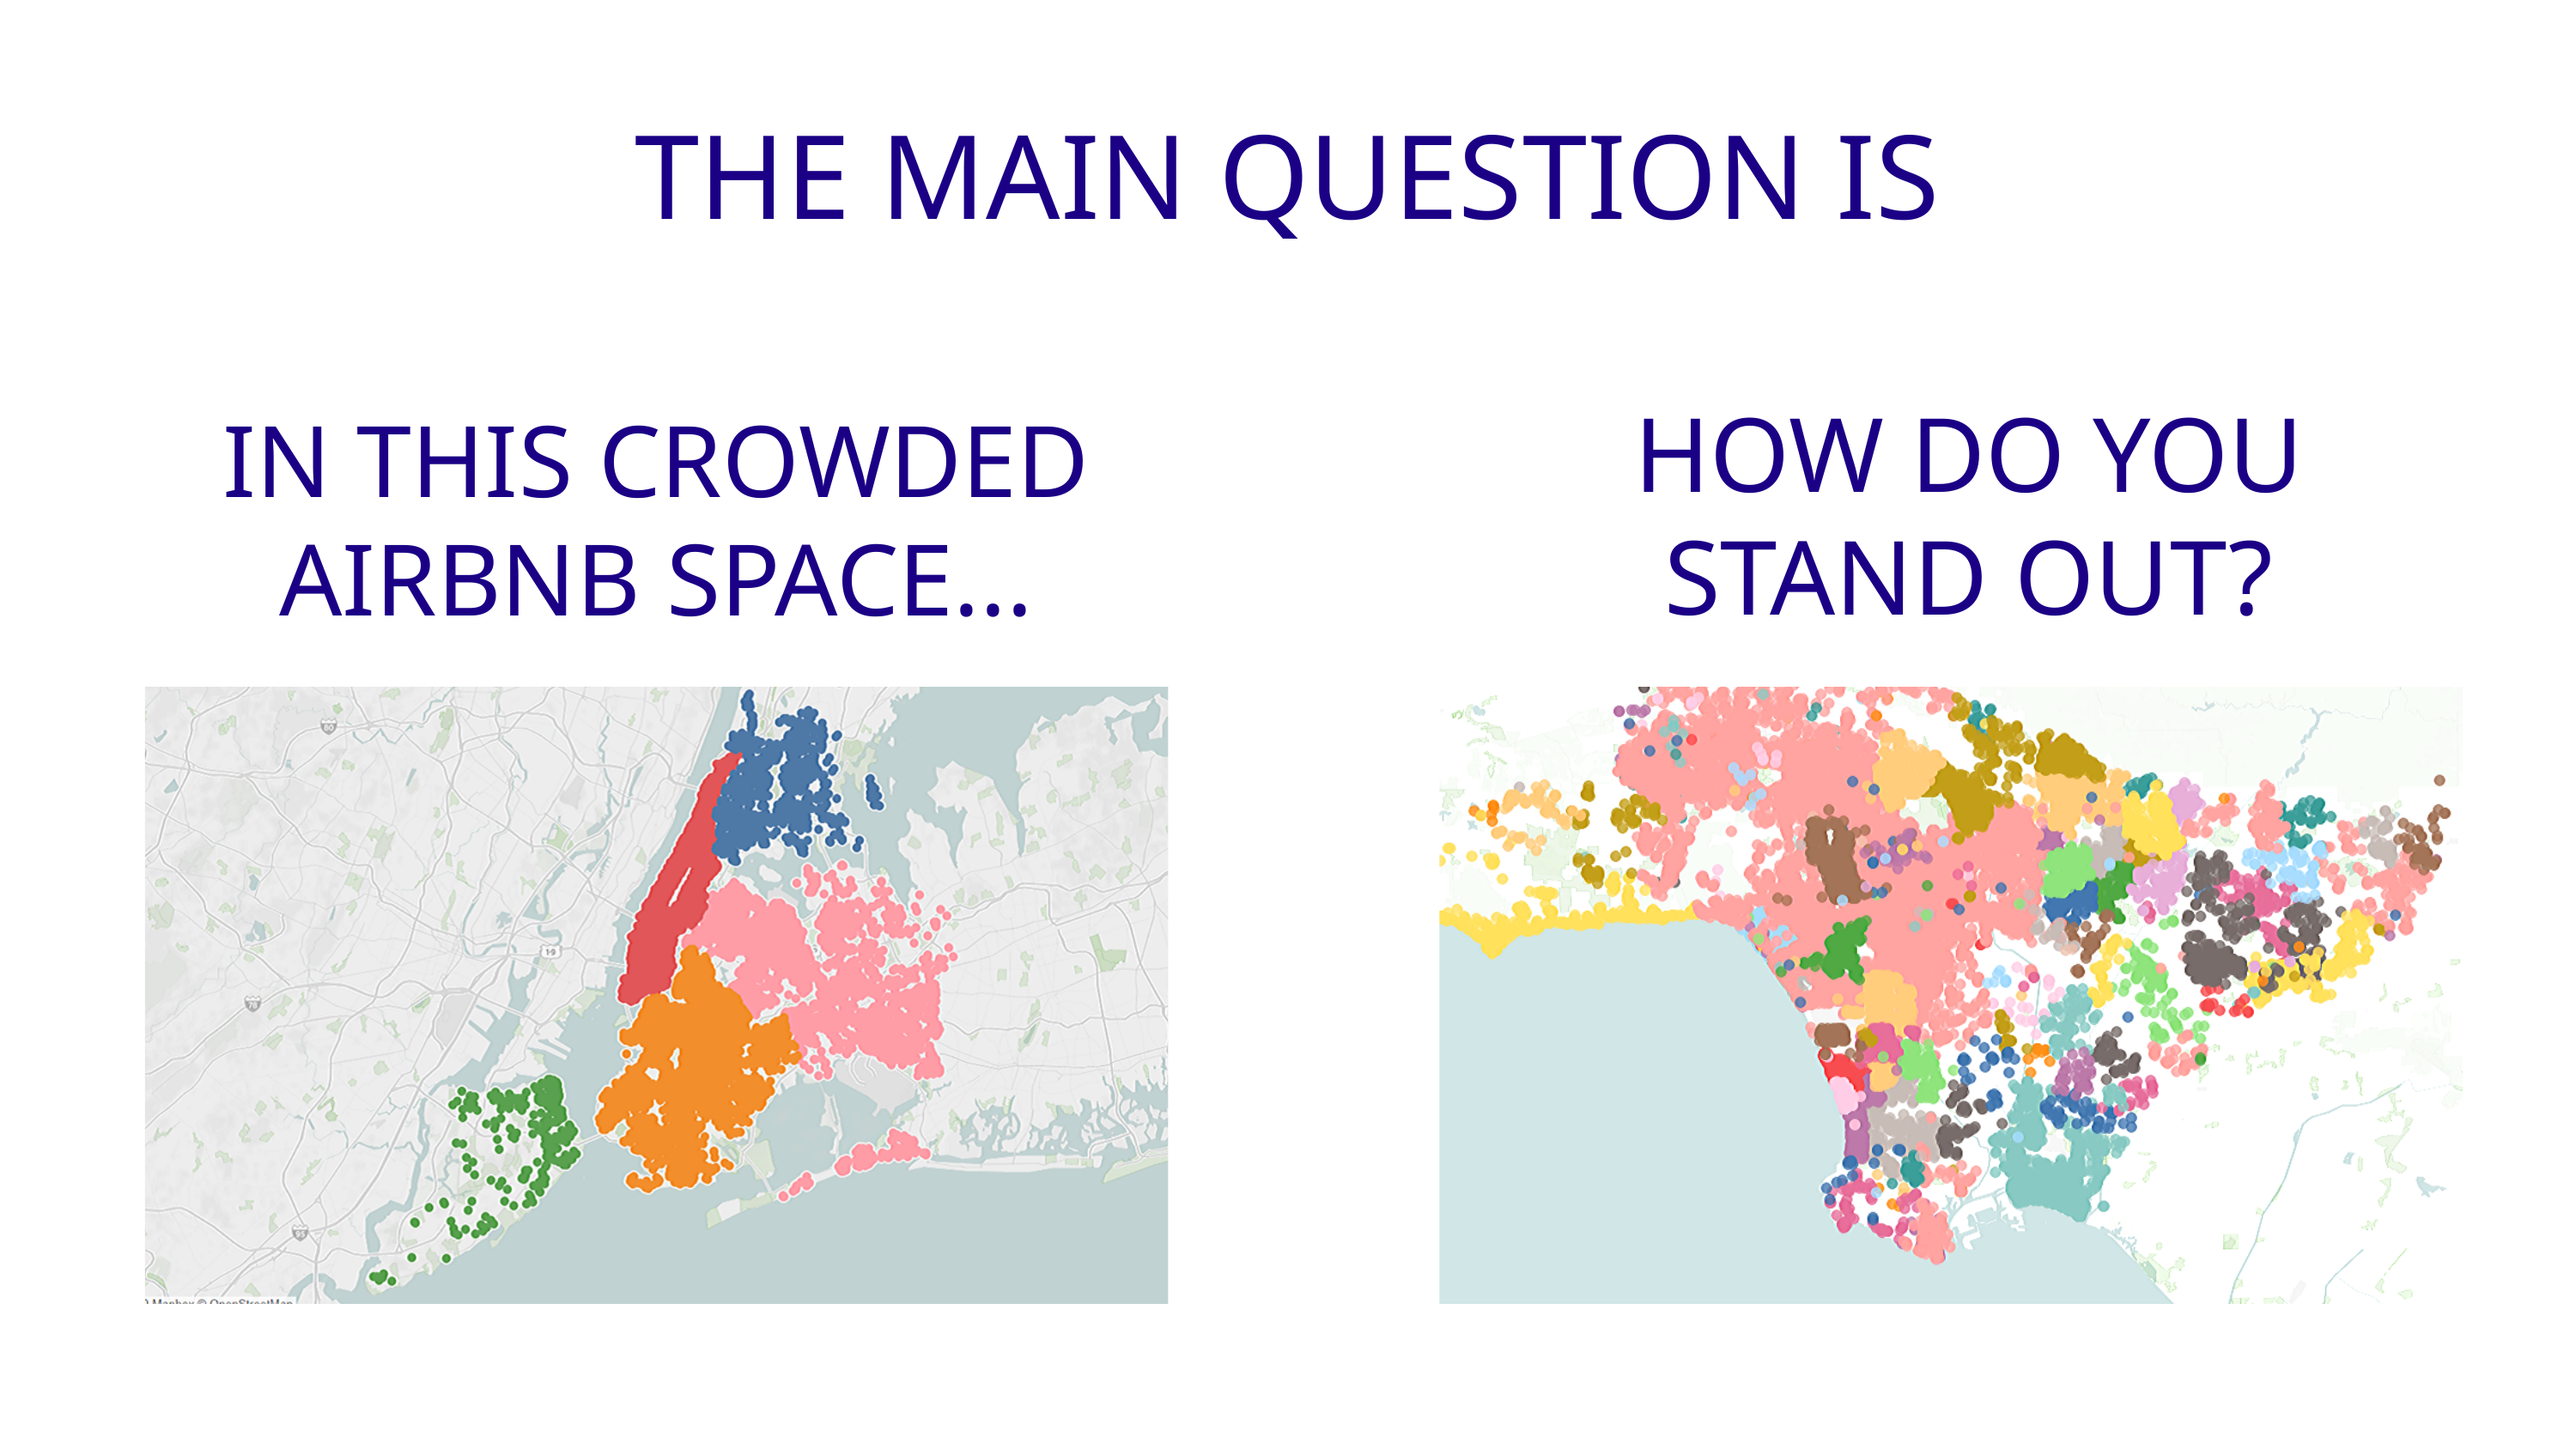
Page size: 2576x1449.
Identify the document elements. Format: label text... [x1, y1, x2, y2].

text_box HOW DO YOU STAND OUT? [1475, 389, 2464, 636]
text_box THE MAIN QUESTION IS [335, 102, 2241, 242]
picture [144, 687, 1169, 1304]
picture [1439, 687, 2464, 1304]
text_box IN THIS CROWDED AIRBNB SPACE... [144, 398, 1169, 636]
